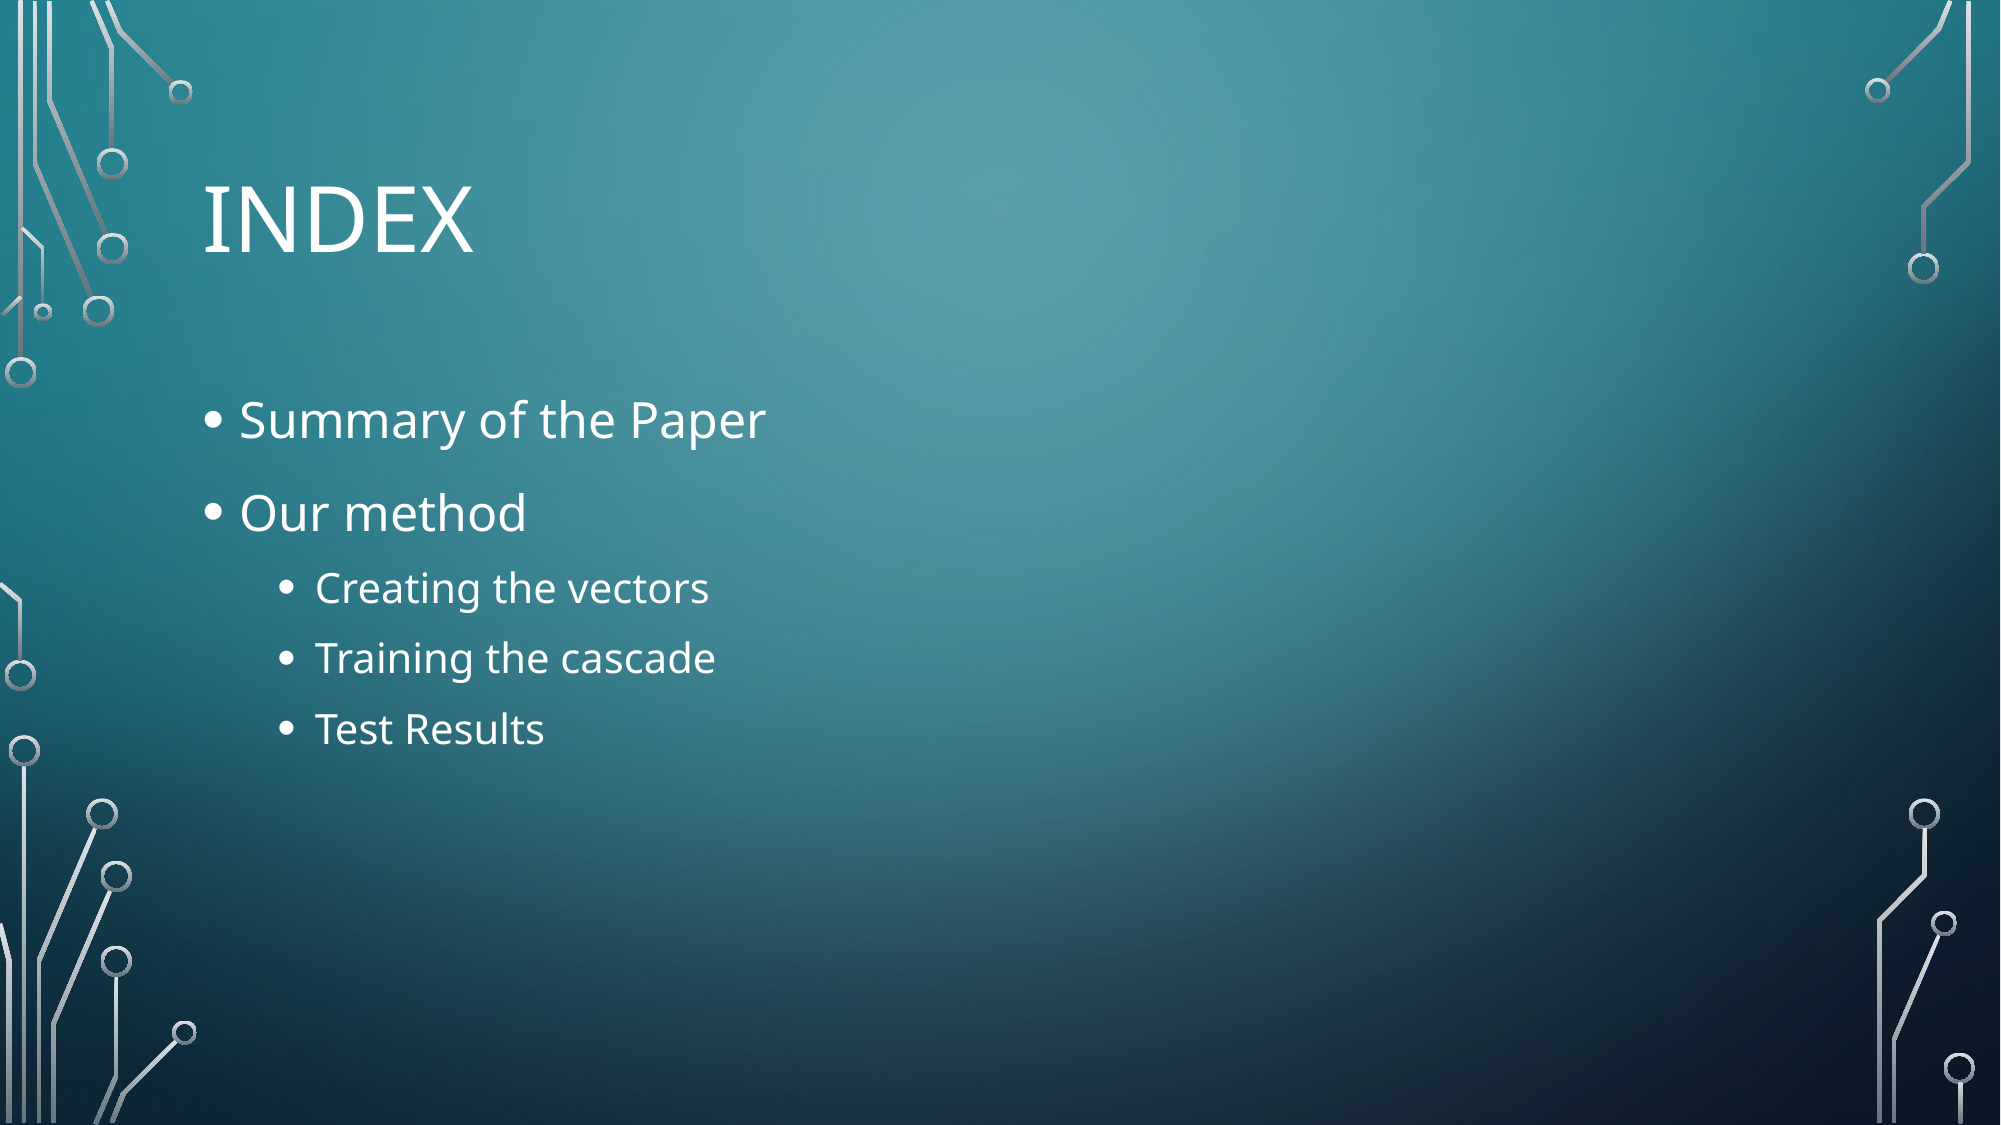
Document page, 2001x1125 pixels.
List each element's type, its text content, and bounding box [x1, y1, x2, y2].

list Summary of the Paper Our method Creating the vectors Training the cascade Test Results [187, 369, 1813, 950]
title Index [187, 101, 1813, 344]
